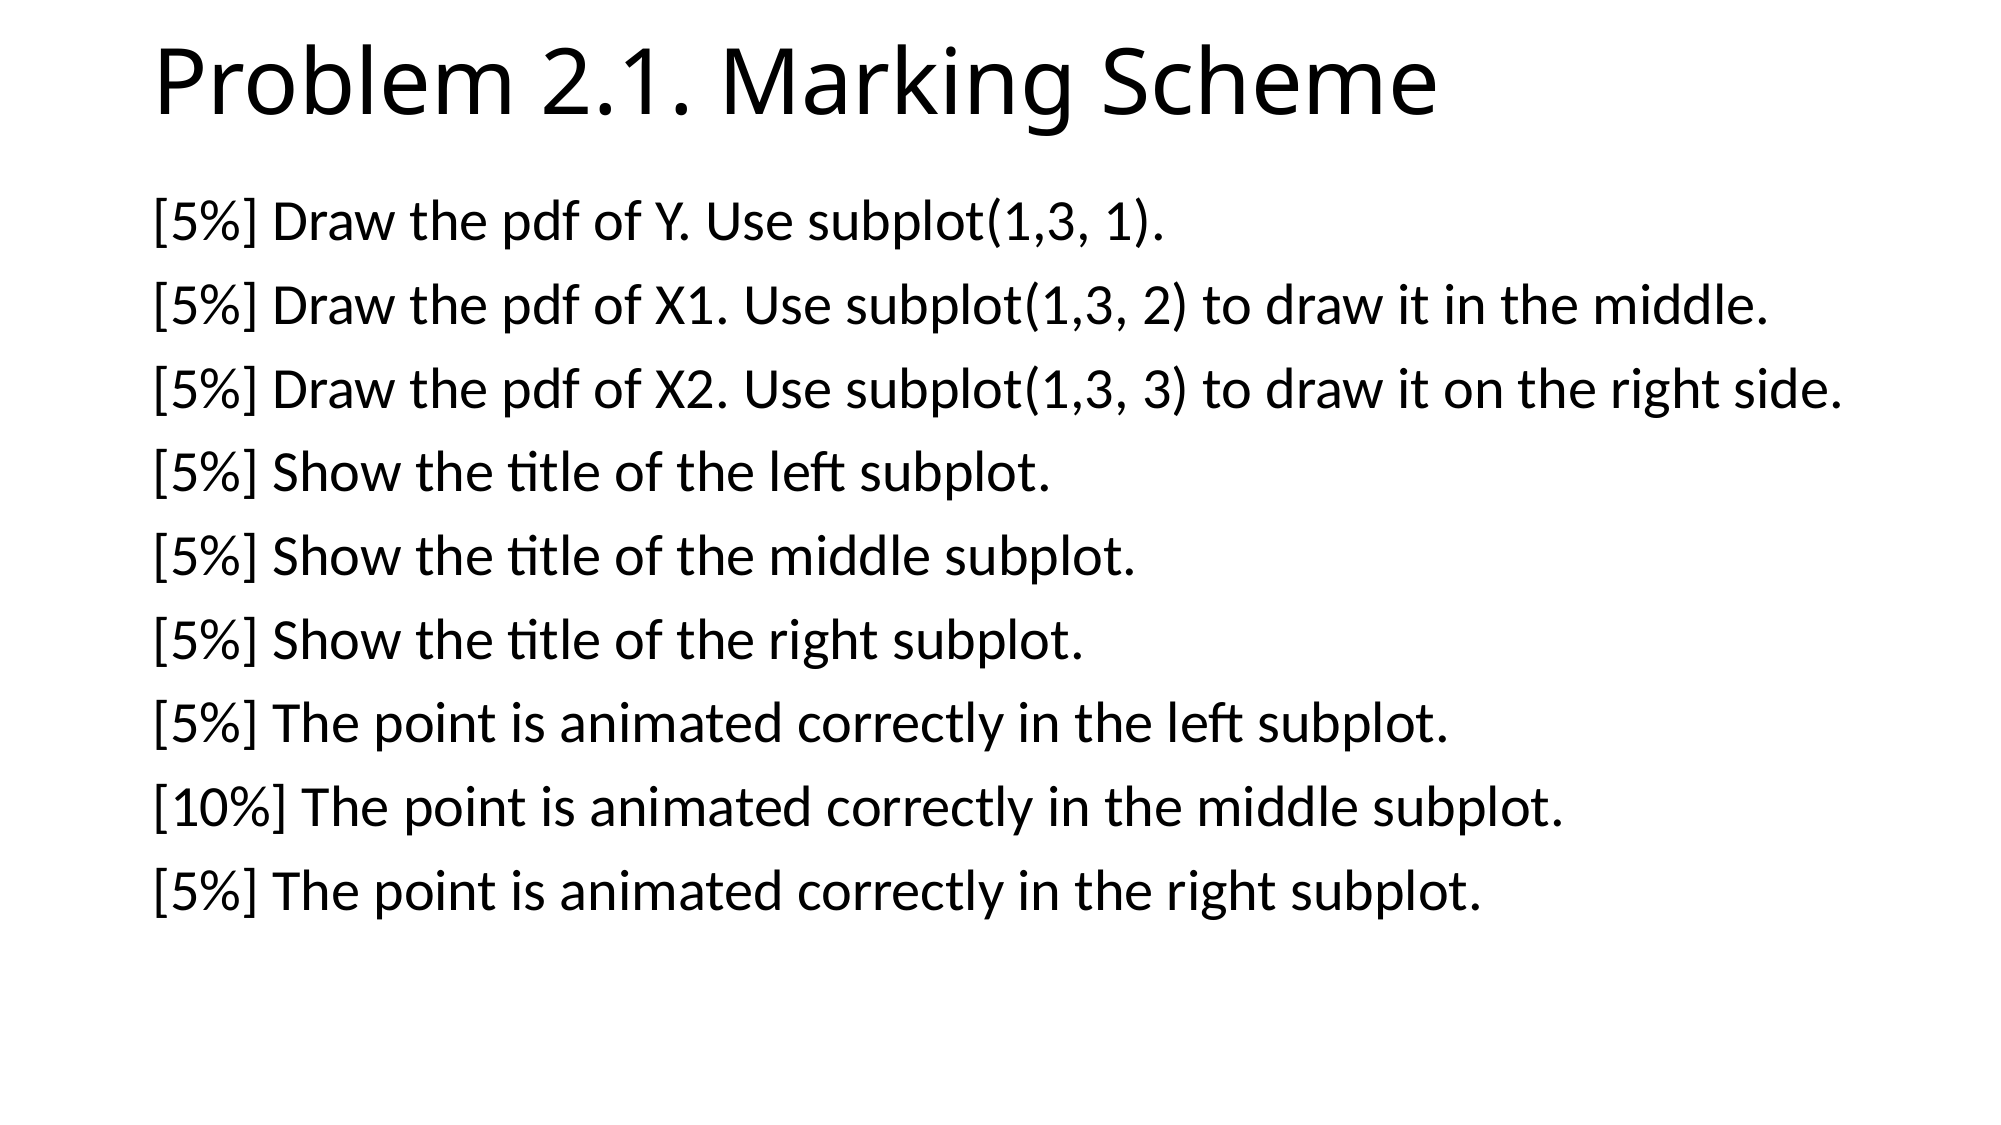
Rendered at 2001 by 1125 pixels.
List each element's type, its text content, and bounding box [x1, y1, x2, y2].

list [5%] Draw the pdf of Y. Use subplot(1,3, 1). [5%] Draw the pdf of X1. Use subplot(1,3, 2) to draw it in the middle. [5%] Draw the pdf of X2. Use subplot(1,3, 3) to draw it on the right side. [5%] Show the title of the left subplot. [5%] Show the title of the middle subplot. [5%] Show the title of the right subplot. [5%] The point is animated correctly in the left subplot. [10%] The point is animated correctly in the middle subplot. [5%] The point is animated correctly in the right subplot. [137, 182, 1863, 1125]
title Problem 2.1. Marking Scheme [137, 0, 1863, 182]
